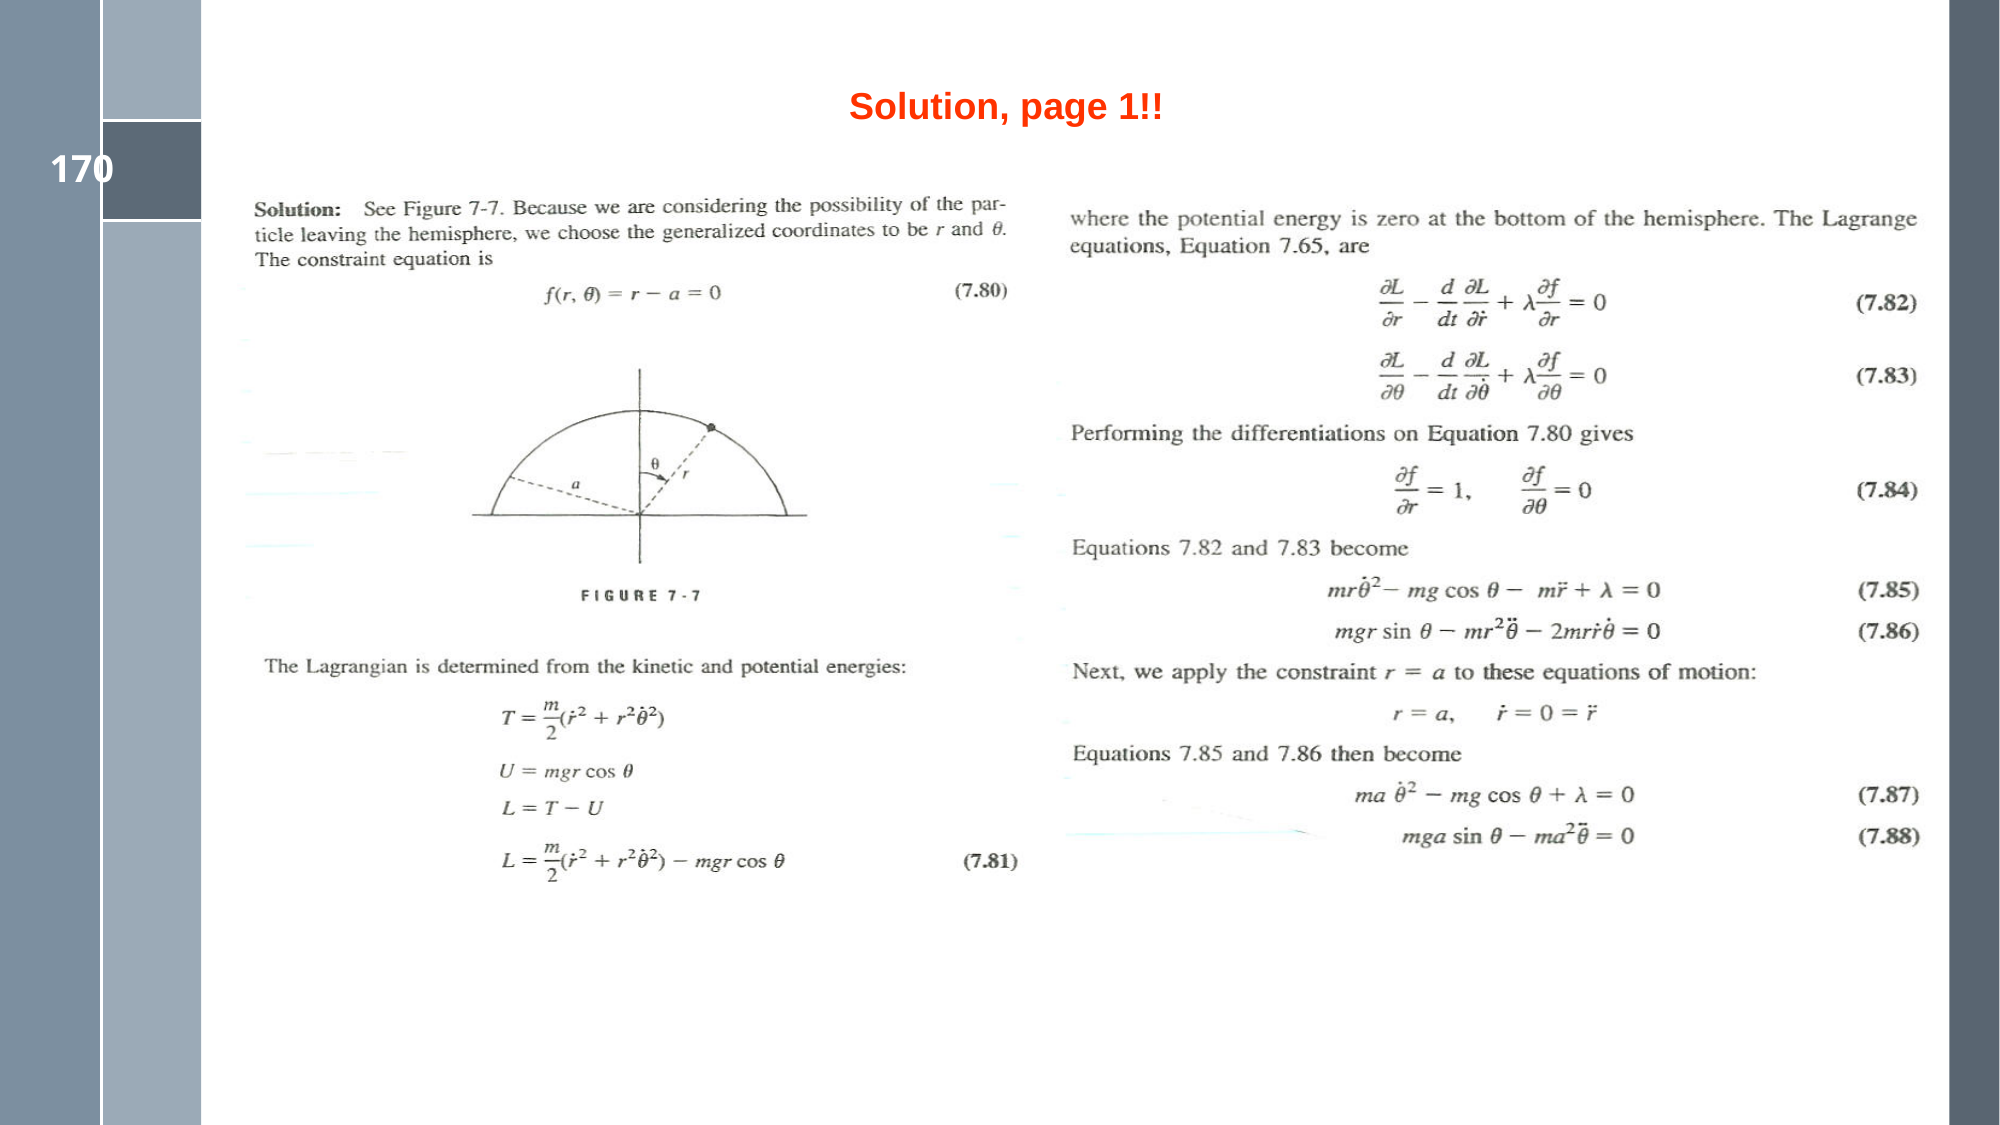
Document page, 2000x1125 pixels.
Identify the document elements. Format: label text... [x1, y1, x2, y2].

text_box Solution, page 1!! [834, 74, 1180, 135]
picture [237, 187, 1941, 883]
